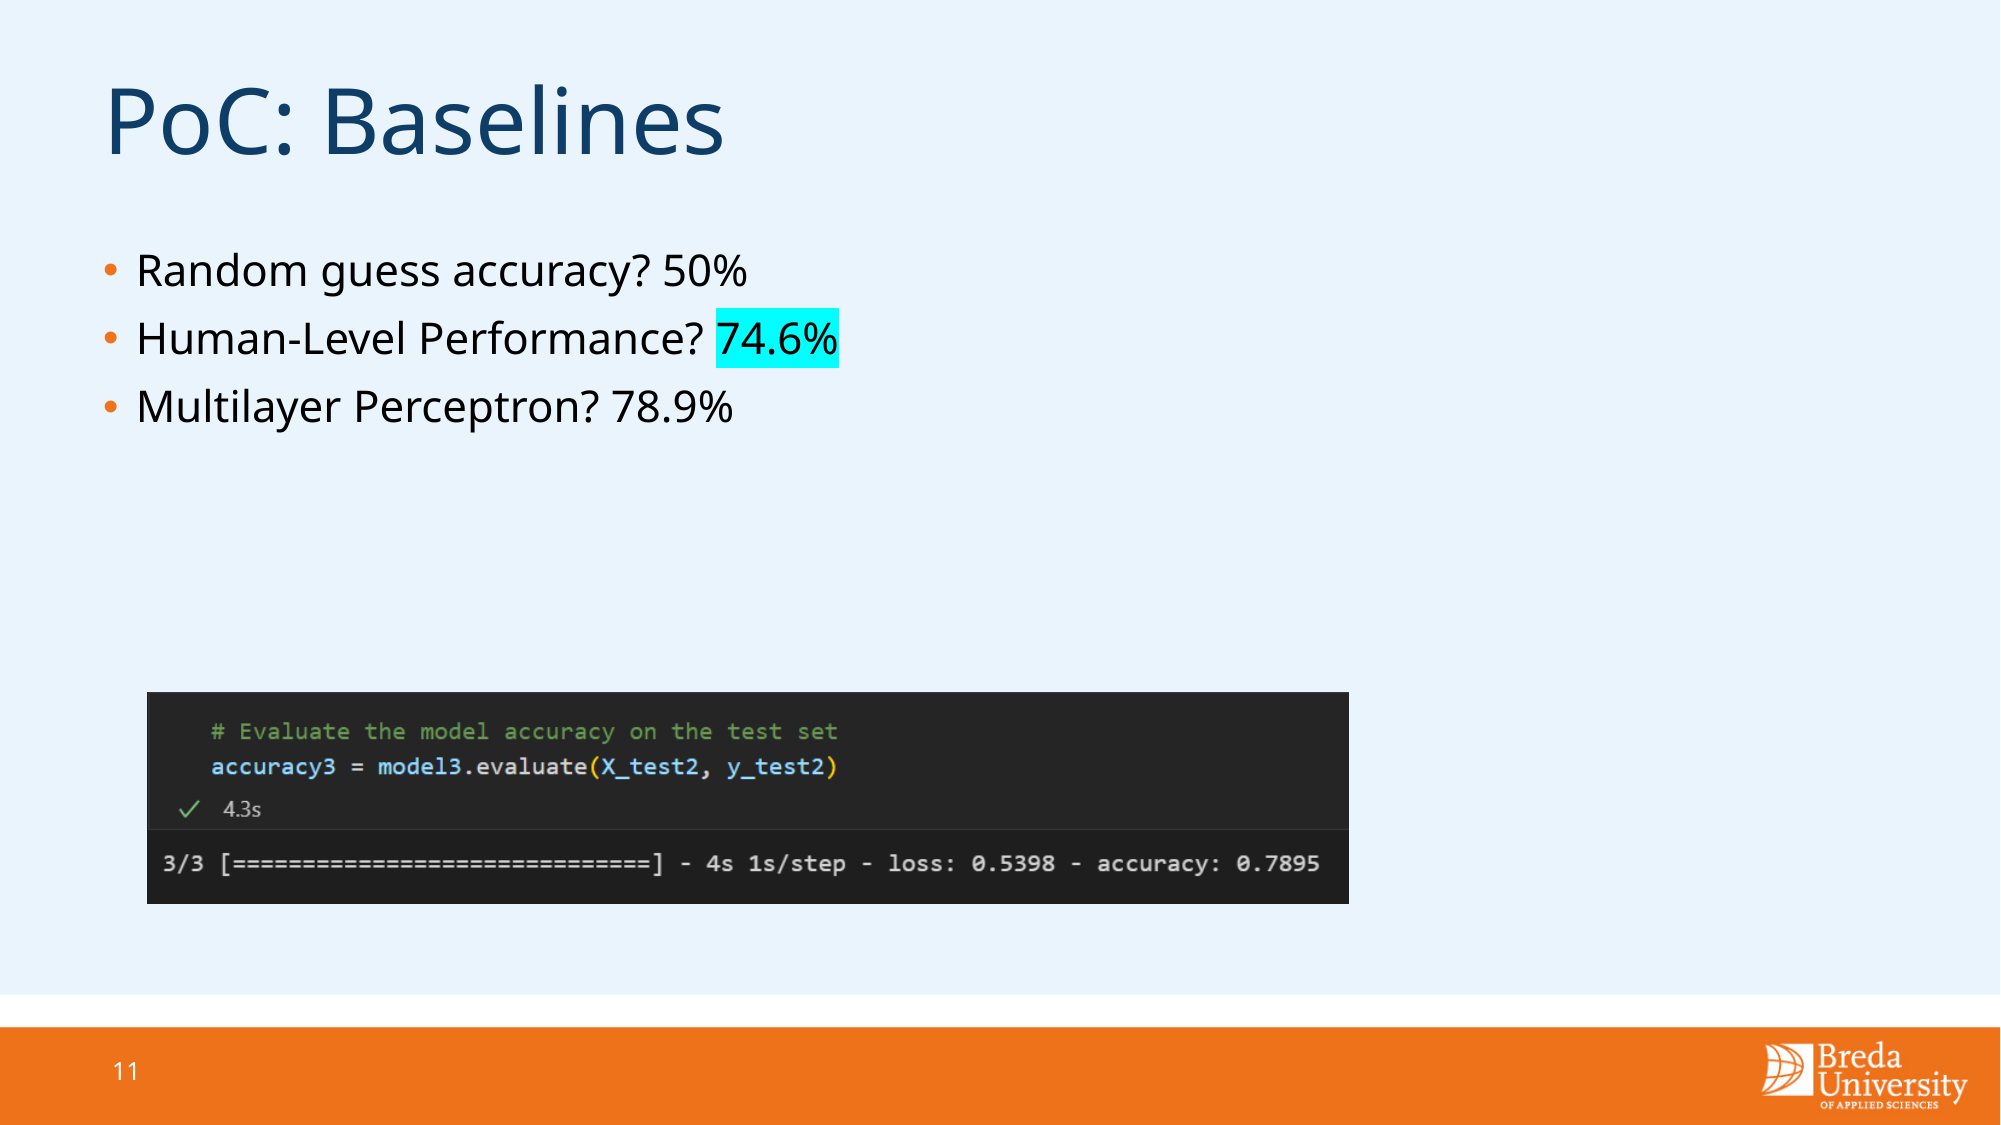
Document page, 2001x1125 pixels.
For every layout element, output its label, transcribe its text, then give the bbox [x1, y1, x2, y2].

picture [0, 0, 2001, 1125]
title PoC: Baselines [88, 67, 1917, 210]
list Random guess accuracy? 50% Human-Level Performance? 74.6% Multilayer Perceptron? 78.9% [88, 241, 1917, 923]
slide_number 11 [97, 1042, 198, 1103]
